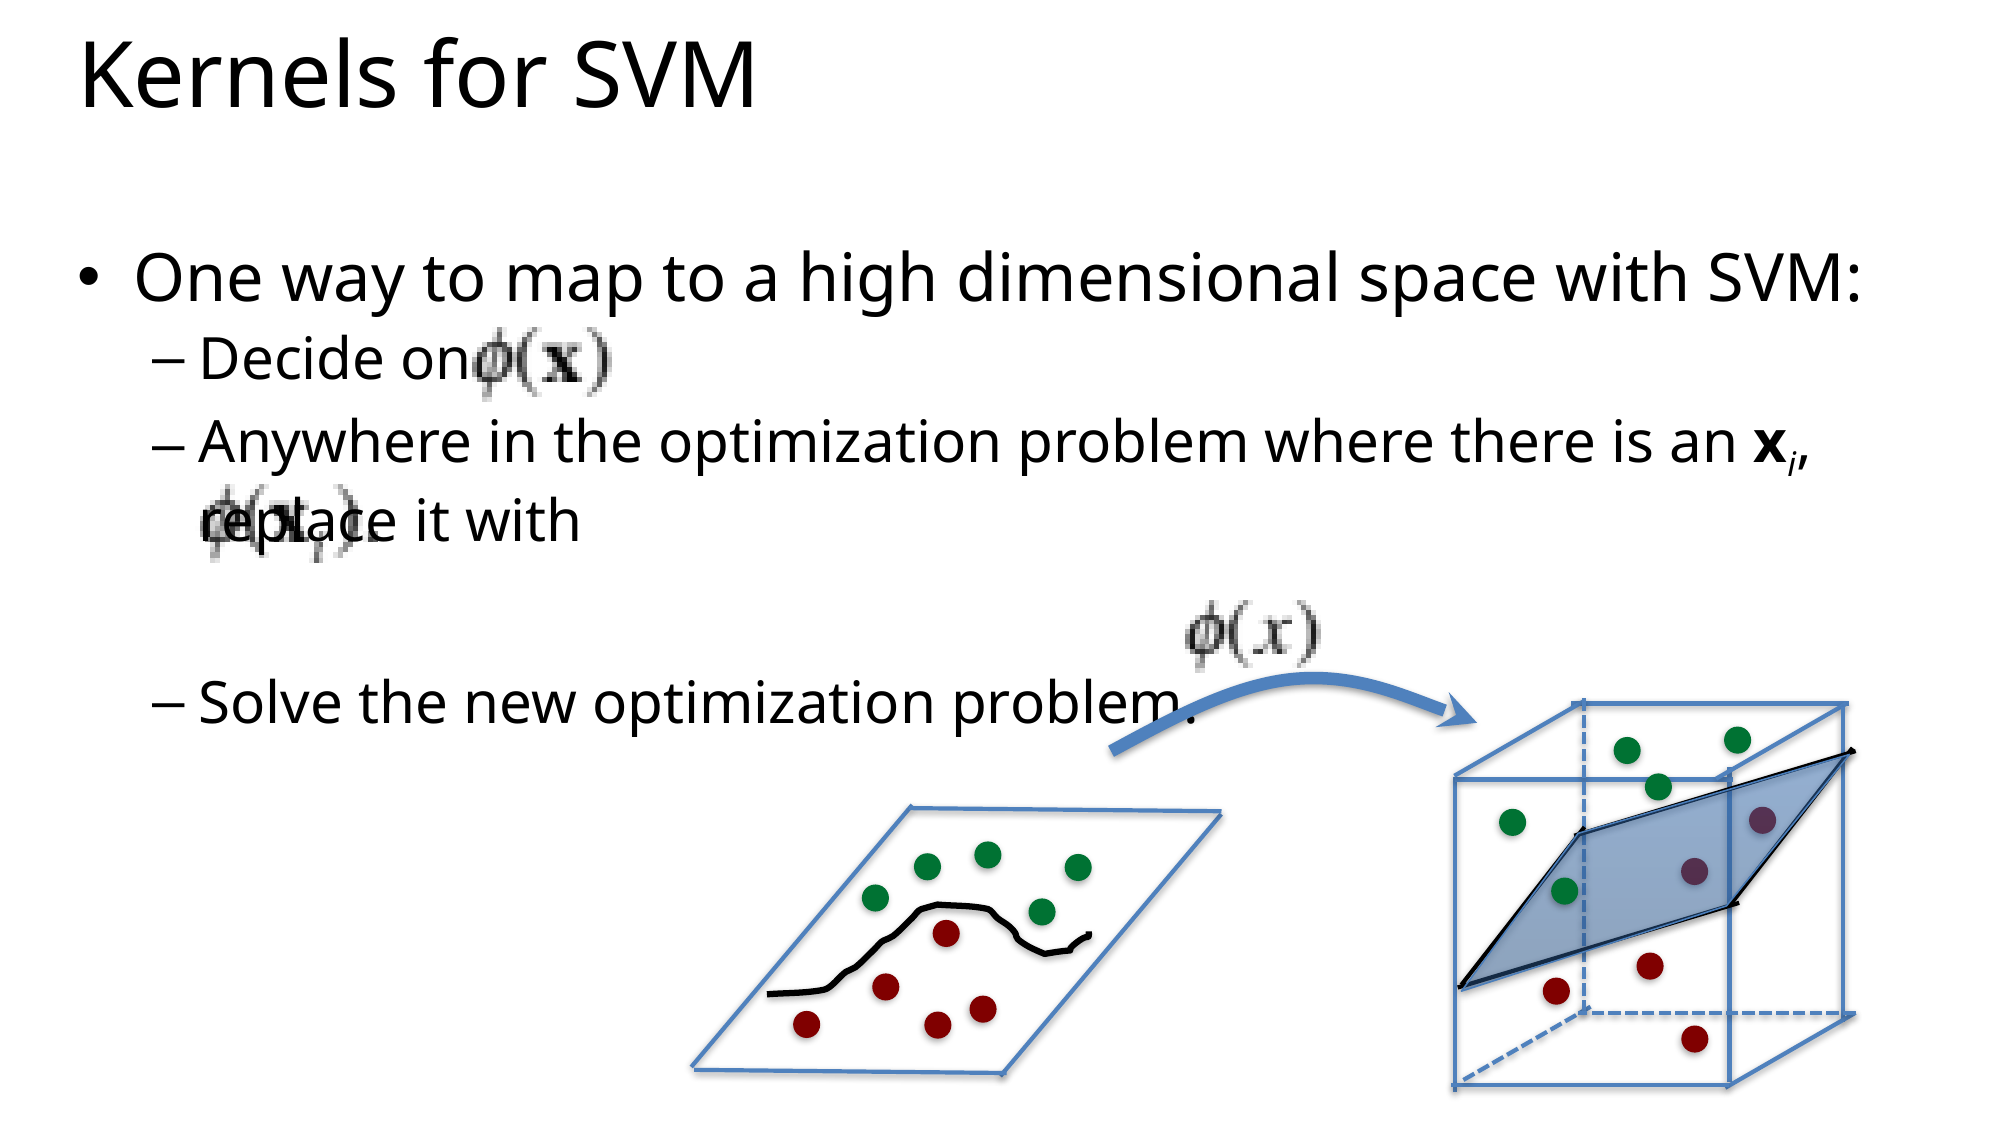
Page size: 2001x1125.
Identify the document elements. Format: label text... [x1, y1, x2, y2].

title Kernels for SVM [62, 29, 1953, 205]
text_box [690, 591, 1856, 1093]
list One way to map to a high dimensional space with SVM: Decide on Anywhere in the optimization problem where there is an xi, replace it with Solve the new optimization problem. [62, 227, 1953, 1096]
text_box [462, 317, 613, 412]
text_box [190, 468, 379, 570]
